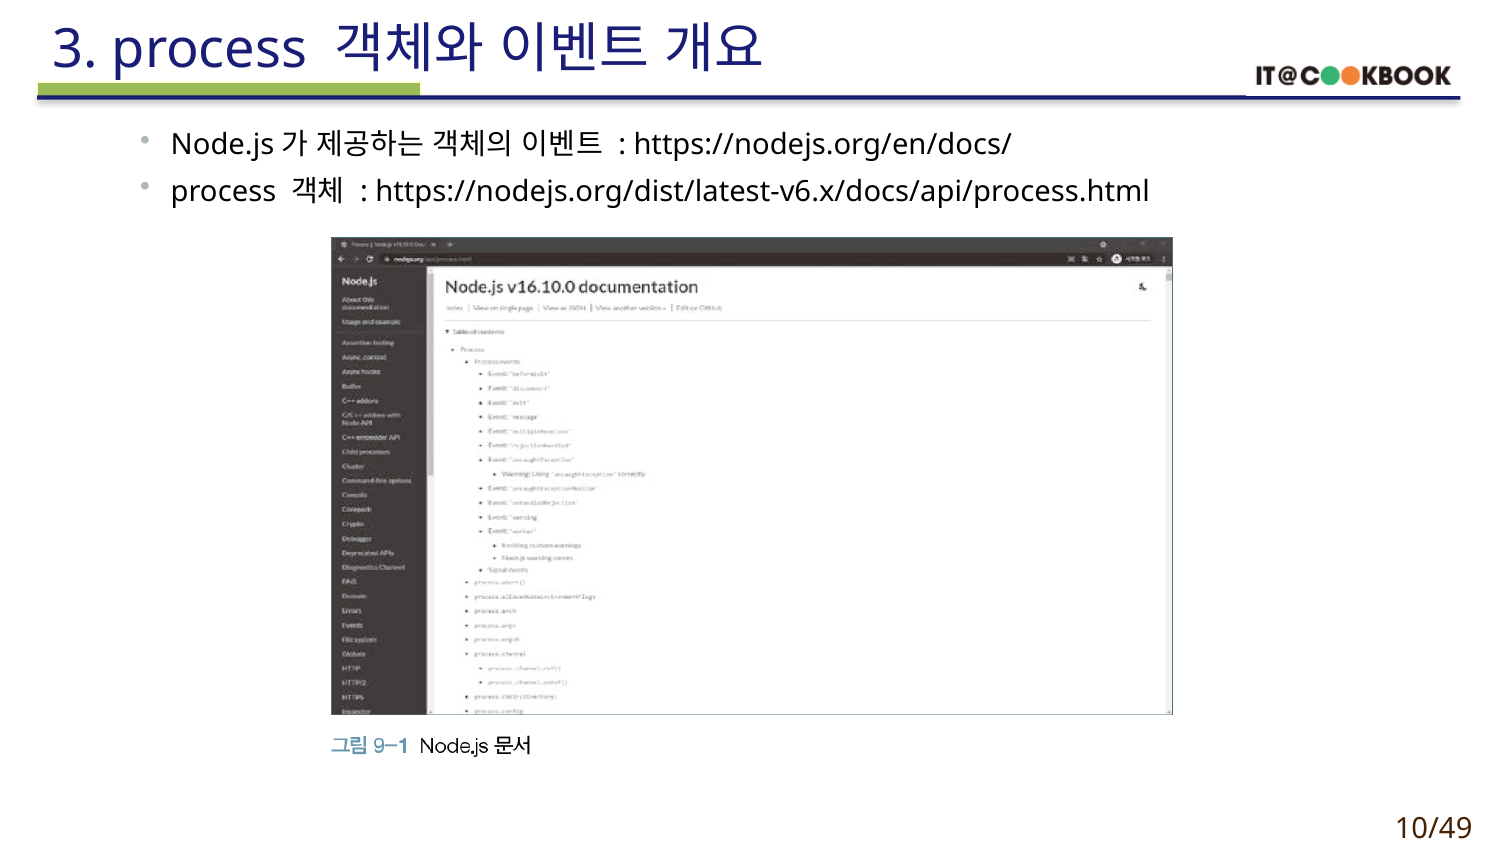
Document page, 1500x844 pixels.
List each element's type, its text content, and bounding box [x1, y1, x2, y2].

title 3. process 객체와 이벤트 개요 [37, 10, 1278, 82]
picture [1246, 57, 1463, 96]
picture [321, 227, 1181, 766]
list Node.js가 제공하는 객체의 이벤트 : https://nodejs.org/en/docs/ process 객체 : https://nodejs.org/dist/latest-v6.x/docs/api/process.html [37, 114, 1463, 818]
